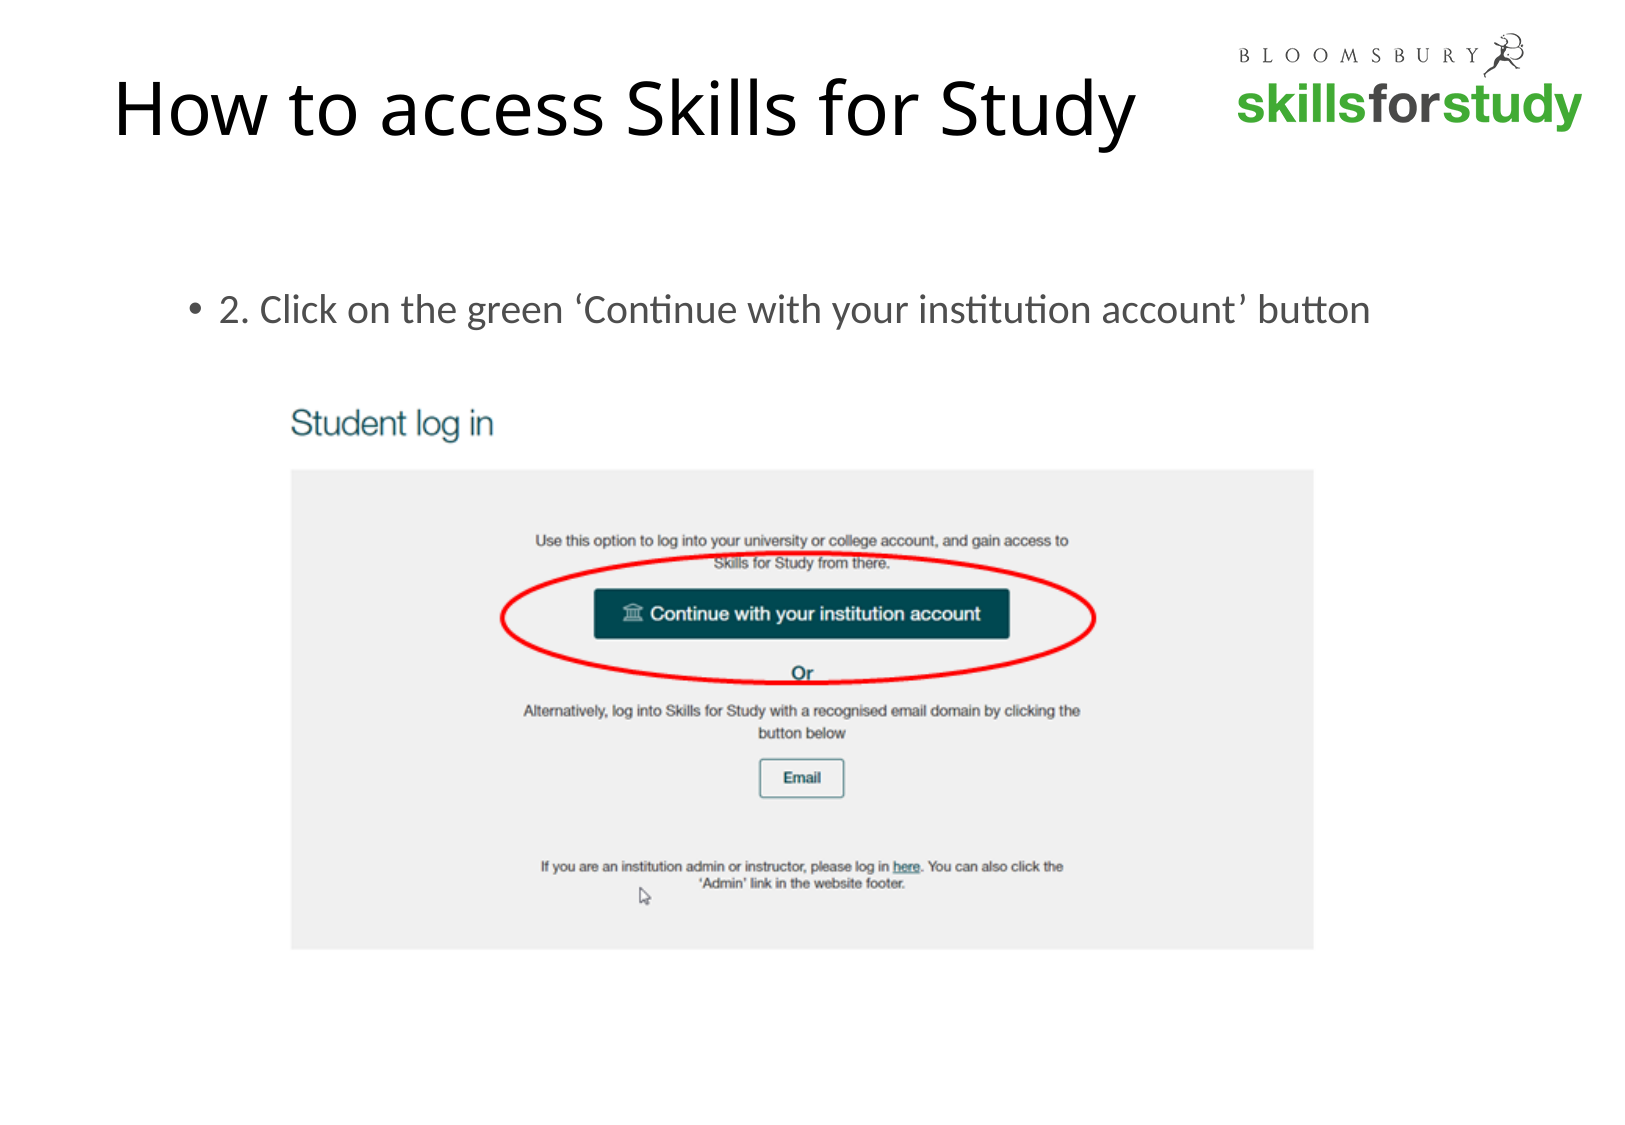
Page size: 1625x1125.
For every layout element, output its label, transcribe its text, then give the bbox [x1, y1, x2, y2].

picture [1238, 33, 1582, 132]
list 2. Click on the green ‘Continue with your institution account’ button [112, 280, 1512, 395]
picture [256, 377, 1339, 973]
title How to access Skills for Study [112, 70, 1512, 156]
